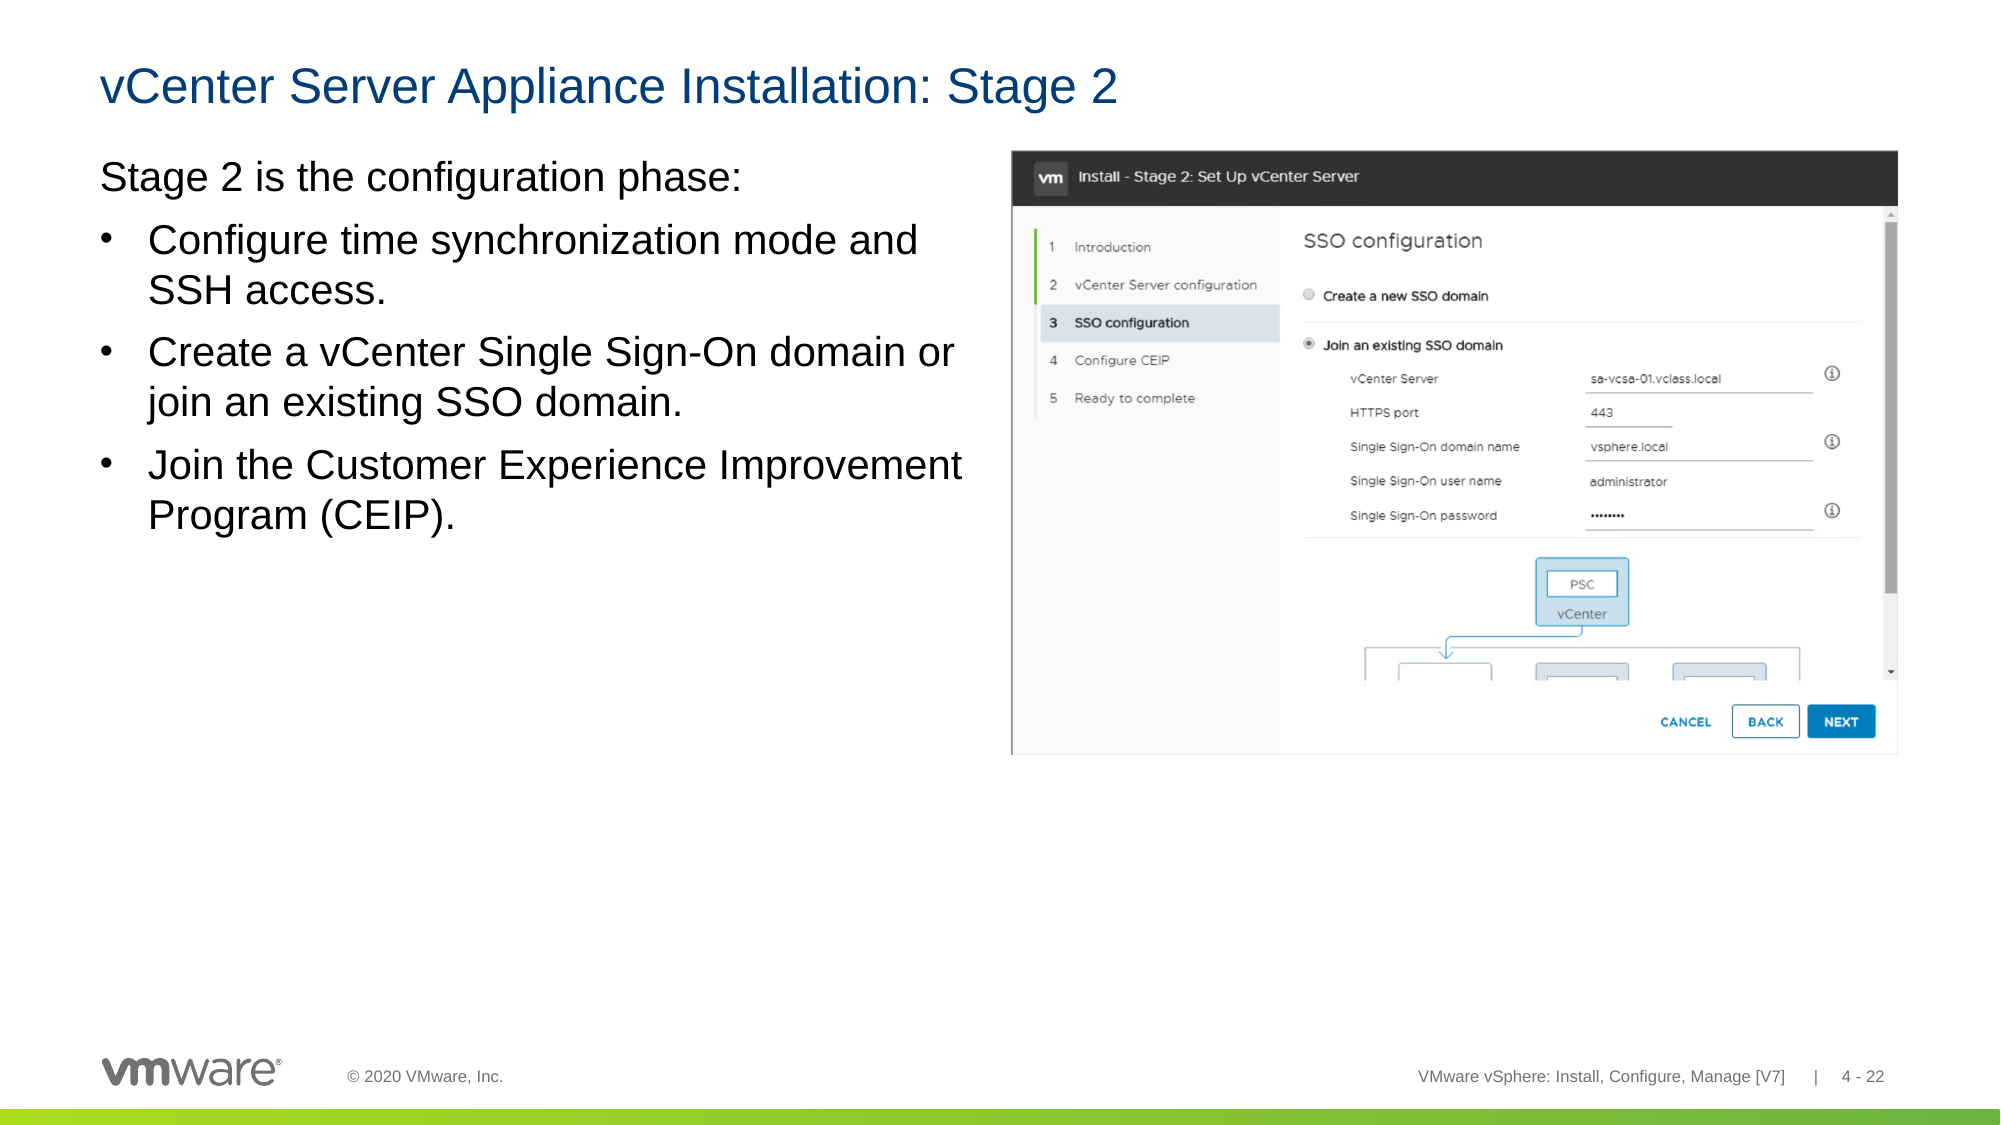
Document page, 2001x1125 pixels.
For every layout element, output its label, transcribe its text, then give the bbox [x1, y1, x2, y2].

title vCenter Server Appliance Installation: Stage 2 [99, 54, 1900, 113]
footer VMware vSphere: Install, Configure, Manage [V7] | 4 - 22 [545, 1060, 1900, 1110]
list Stage 2 is the configuration phase: Configure time synchronization mode and SSH access. Create a vCenter Single Sign-On domain or join an existing SSO domain. Join the Customer Experience Improvement Program (CEIP). [99, 149, 986, 1047]
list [1011, 149, 1898, 755]
